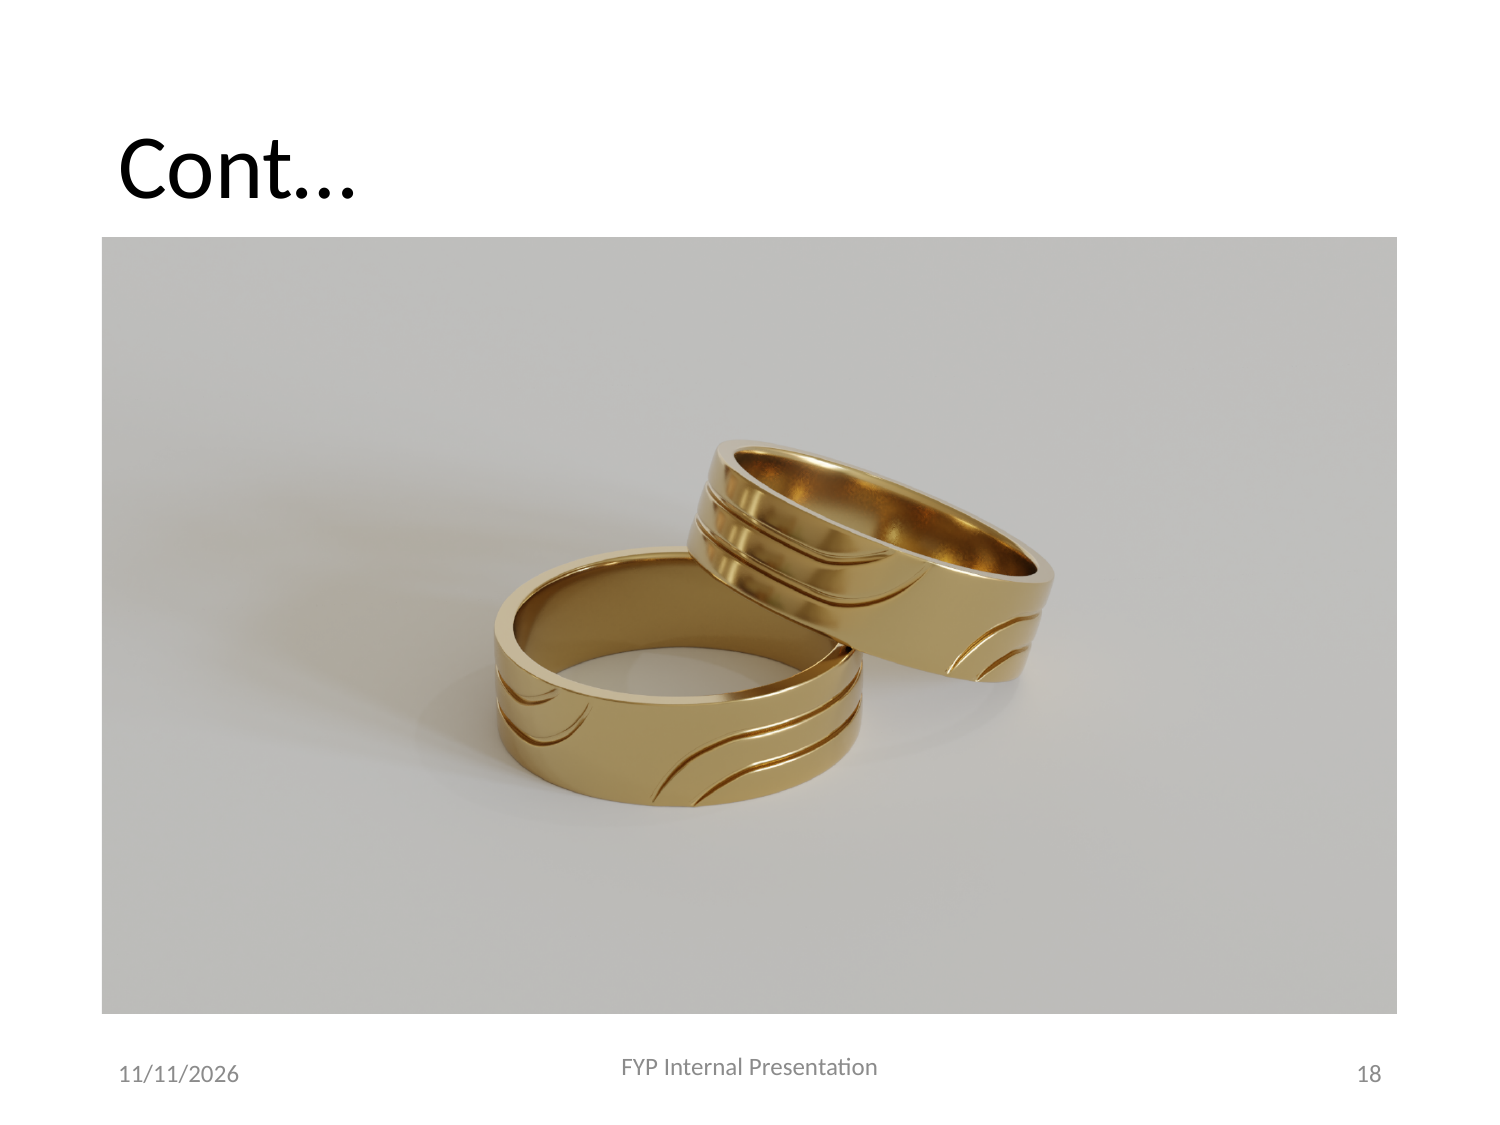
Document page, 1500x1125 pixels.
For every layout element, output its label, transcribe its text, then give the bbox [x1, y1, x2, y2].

footer FYP Internal Presentation [496, 1042, 1004, 1103]
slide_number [103, 1042, 441, 1103]
title Cont… [103, 59, 1397, 236]
slide_number 18 [1059, 1042, 1397, 1103]
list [101, 237, 1398, 1014]
